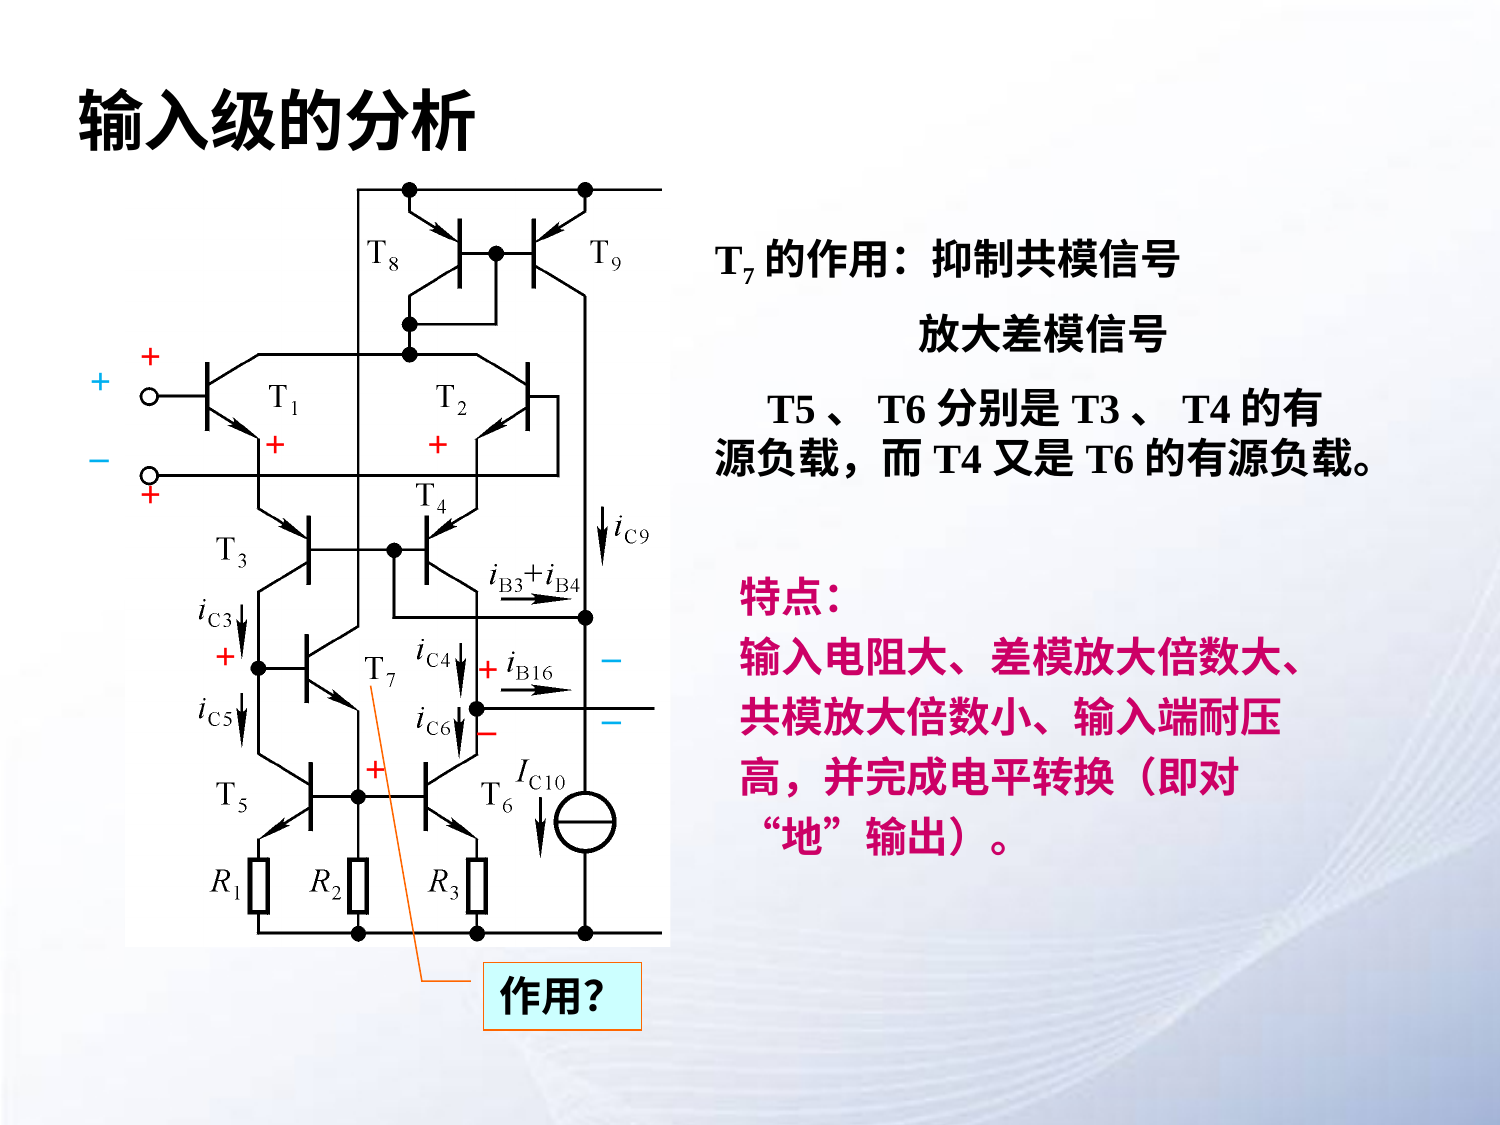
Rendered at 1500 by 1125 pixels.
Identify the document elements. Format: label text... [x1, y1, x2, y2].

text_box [124, 178, 671, 947]
title 输入级的分析 [62, 74, 613, 163]
text_box T5、T6分别是T3、T4的有源负载，而T4又是T6的有源负载。 [699, 374, 1375, 490]
text_box 放大差模信号 [903, 299, 1266, 365]
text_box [74, 349, 150, 488]
text_box 作用？ [483, 962, 642, 1030]
text_box 特点： 输入电阻大、差模放大倍数大、共模放大倍数小、输入端耐压高，并完成电平转换（即对“地”输出）。 [724, 553, 1338, 869]
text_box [249, 412, 488, 488]
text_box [199, 624, 538, 713]
text_box T7的作用：抑制共模信号 [699, 224, 1338, 297]
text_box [124, 324, 200, 538]
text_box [587, 612, 663, 750]
picture [0, 0, 1500, 1125]
